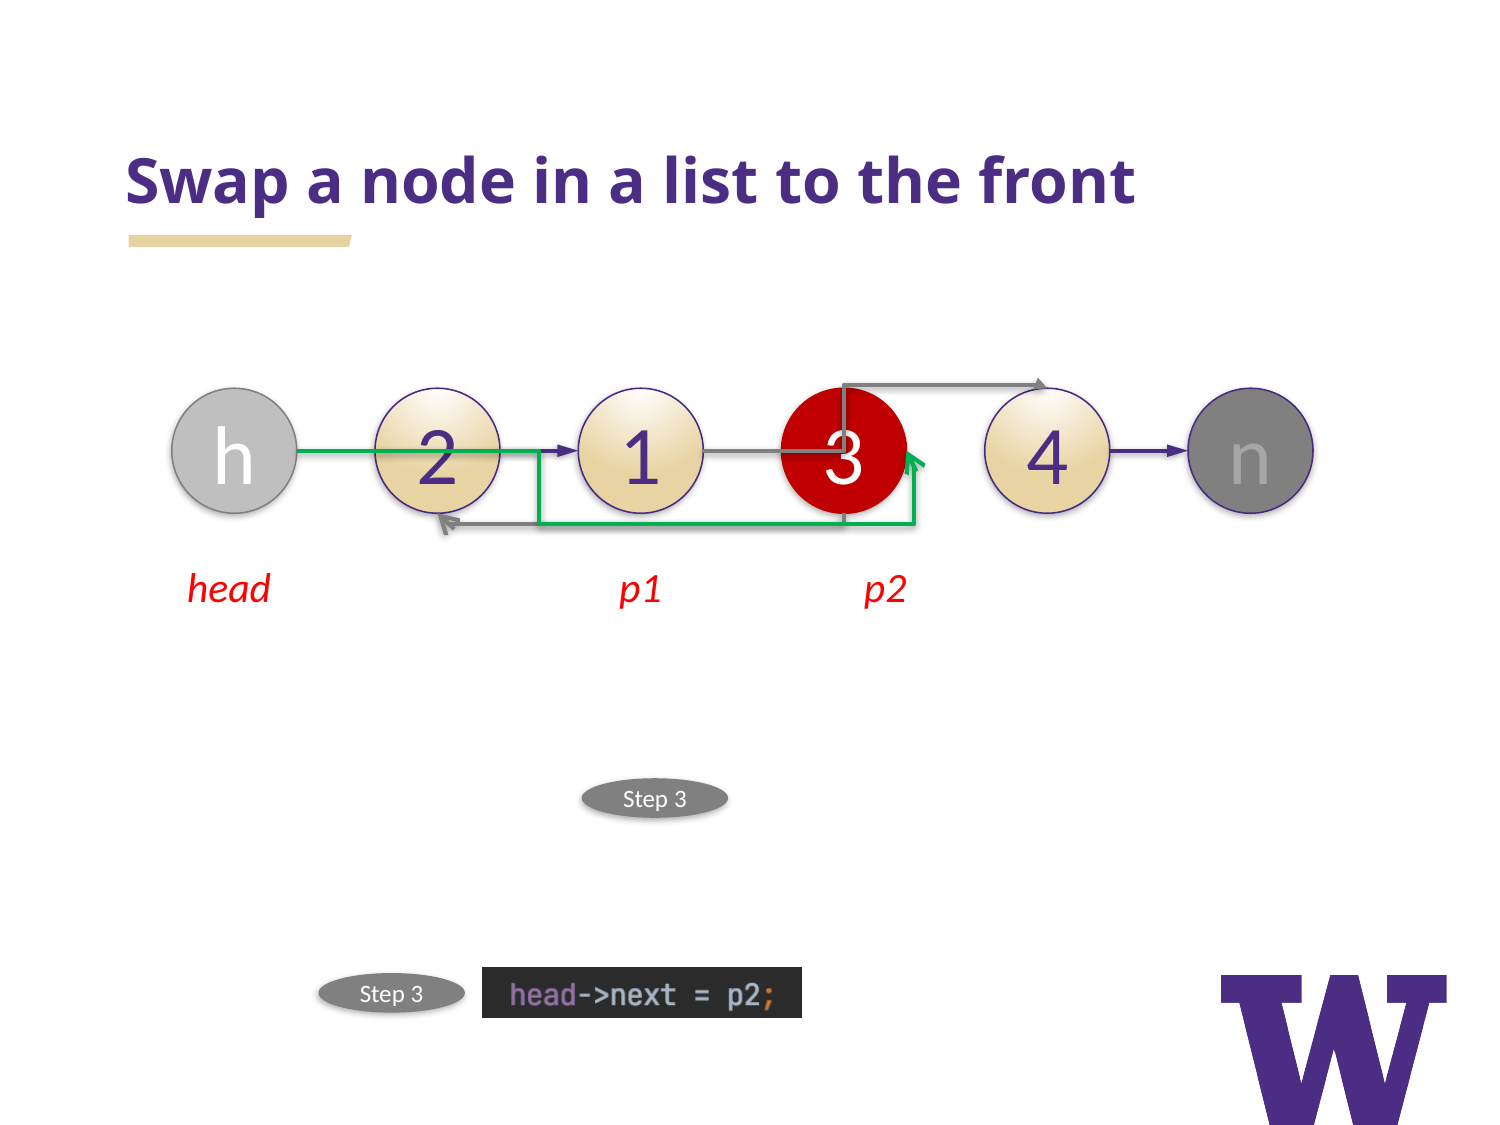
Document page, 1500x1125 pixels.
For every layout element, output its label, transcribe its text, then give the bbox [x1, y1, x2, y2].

text_box head [172, 553, 287, 619]
text_box h [170, 387, 298, 515]
text_box 1 [648, 461, 704, 514]
picture [1221, 975, 1447, 1125]
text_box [702, 387, 1048, 451]
text_box p1 [648, 553, 677, 619]
text_box 2 [375, 462, 500, 514]
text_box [318, 967, 802, 1019]
text_box p2 [849, 553, 922, 619]
picture [128, 235, 352, 247]
text_box 3 [781, 461, 902, 514]
text_box 1 [648, 387, 697, 449]
text_box 1 [578, 461, 635, 514]
title Swap a node in a list to the front [110, 60, 1453, 224]
text_box 4 [984, 387, 1111, 515]
text_box 2 [374, 387, 501, 447]
text_box Step 3 [580, 777, 729, 819]
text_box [640, 309, 644, 449]
text_box 1 [577, 387, 635, 449]
text_box p1 [604, 553, 635, 619]
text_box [640, 461, 644, 717]
text_box n [1187, 387, 1314, 515]
